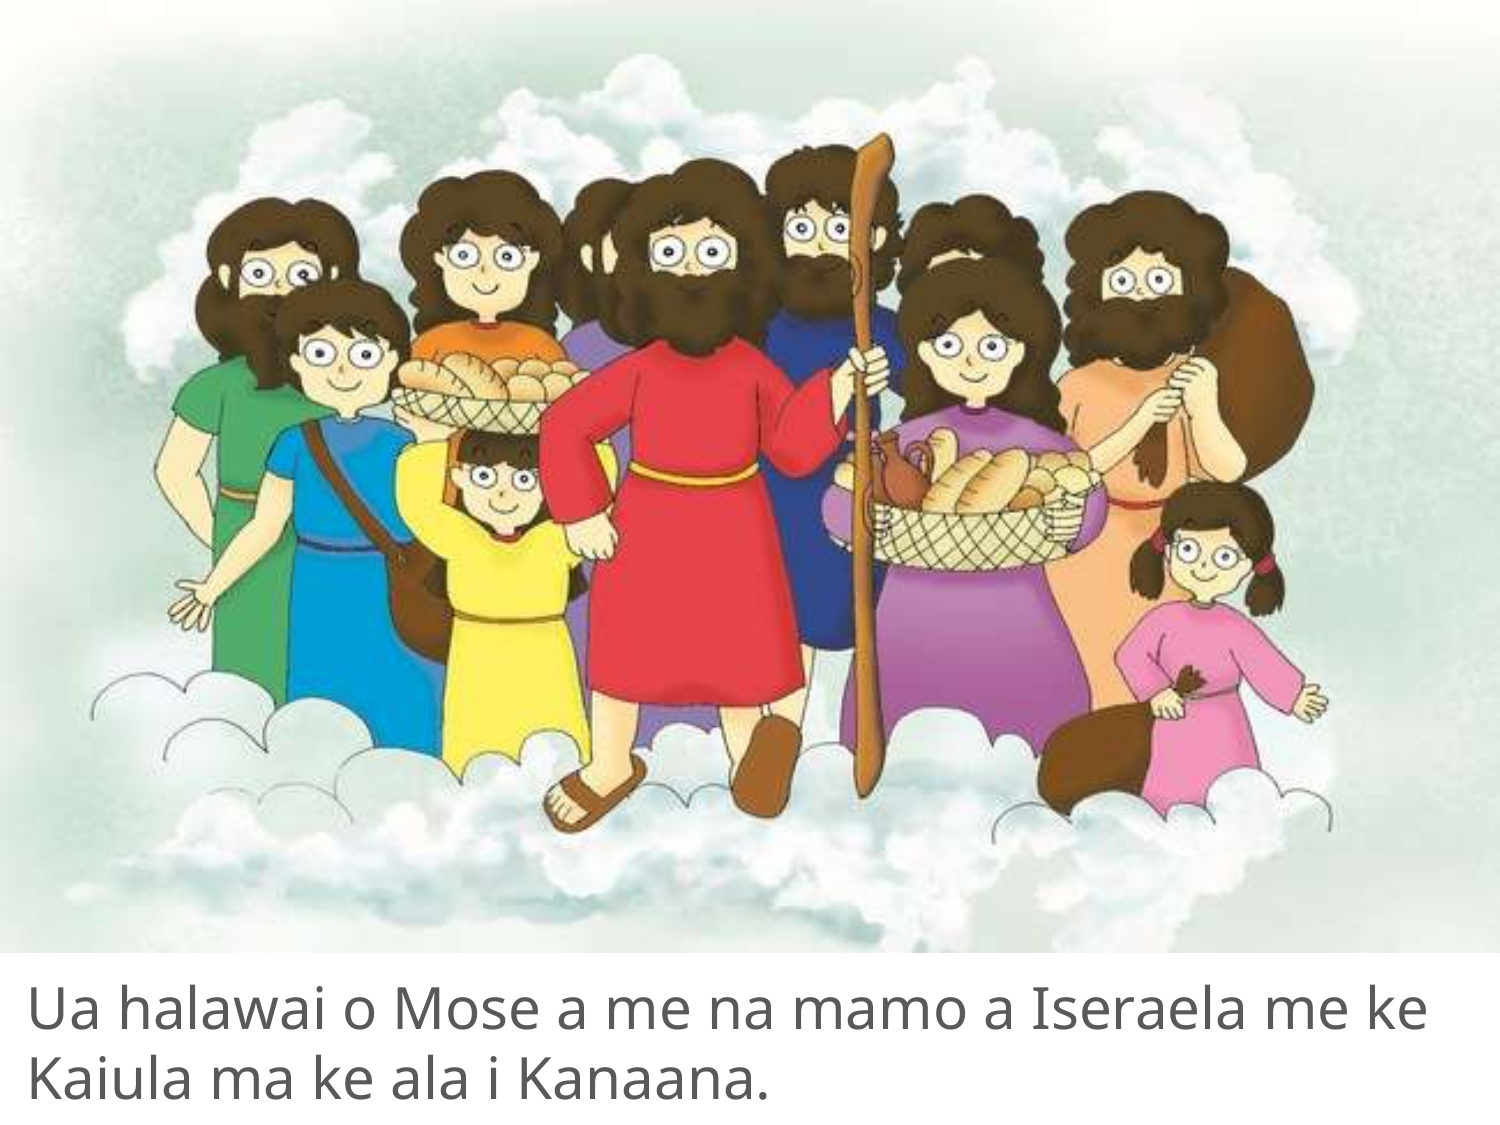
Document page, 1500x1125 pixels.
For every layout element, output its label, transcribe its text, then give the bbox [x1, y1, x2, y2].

picture [0, 0, 1500, 953]
text_box Ua halawai o Mose a me na mamo a Iseraela me ke Kaiula ma ke ala i Kanaana. [11, 964, 1483, 1119]
